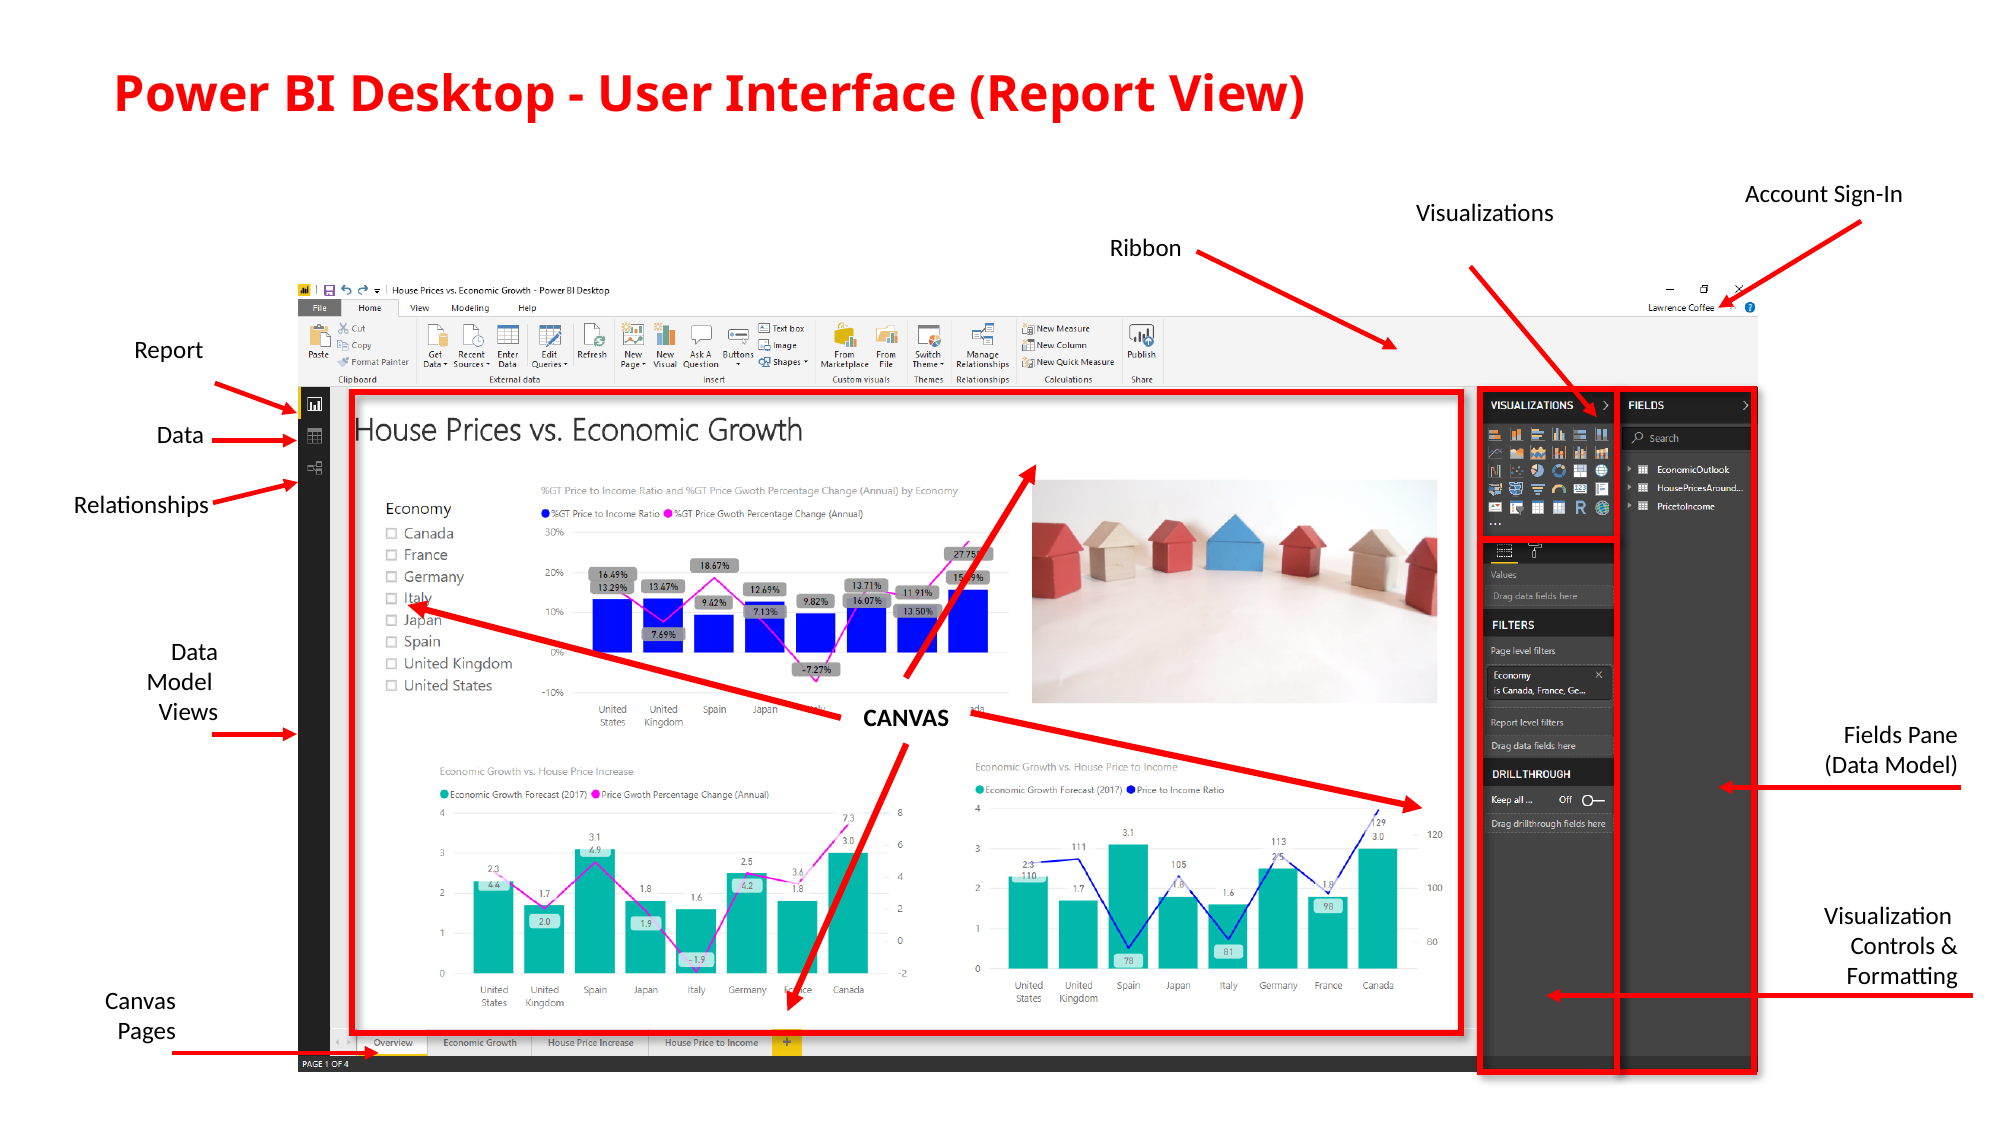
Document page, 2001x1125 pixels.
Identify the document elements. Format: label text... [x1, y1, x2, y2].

text_box Report [99, 326, 219, 372]
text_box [1718, 220, 1862, 308]
text_box Ribbon [879, 224, 1197, 269]
text_box Data [99, 410, 219, 456]
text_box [905, 464, 1037, 678]
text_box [214, 383, 297, 414]
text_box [787, 743, 907, 1012]
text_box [407, 604, 841, 718]
text_box Power BI Desktop - User Interface (Report View) [99, 54, 1936, 130]
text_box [1470, 266, 1597, 418]
picture [297, 281, 1758, 1072]
text_box Relationships [38, 481, 224, 526]
text_box Data Model Views [114, 628, 234, 733]
text_box Account Sign-In [1600, 169, 1919, 215]
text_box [1196, 251, 1398, 350]
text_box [970, 712, 1423, 809]
text_box Visualization Controls & Formatting [1778, 892, 1973, 995]
text_box Fields Pane (Data Model) [1758, 711, 1973, 786]
text_box Visualizations [1251, 189, 1569, 235]
text_box Canvas Pages [71, 977, 191, 1052]
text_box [213, 482, 299, 503]
